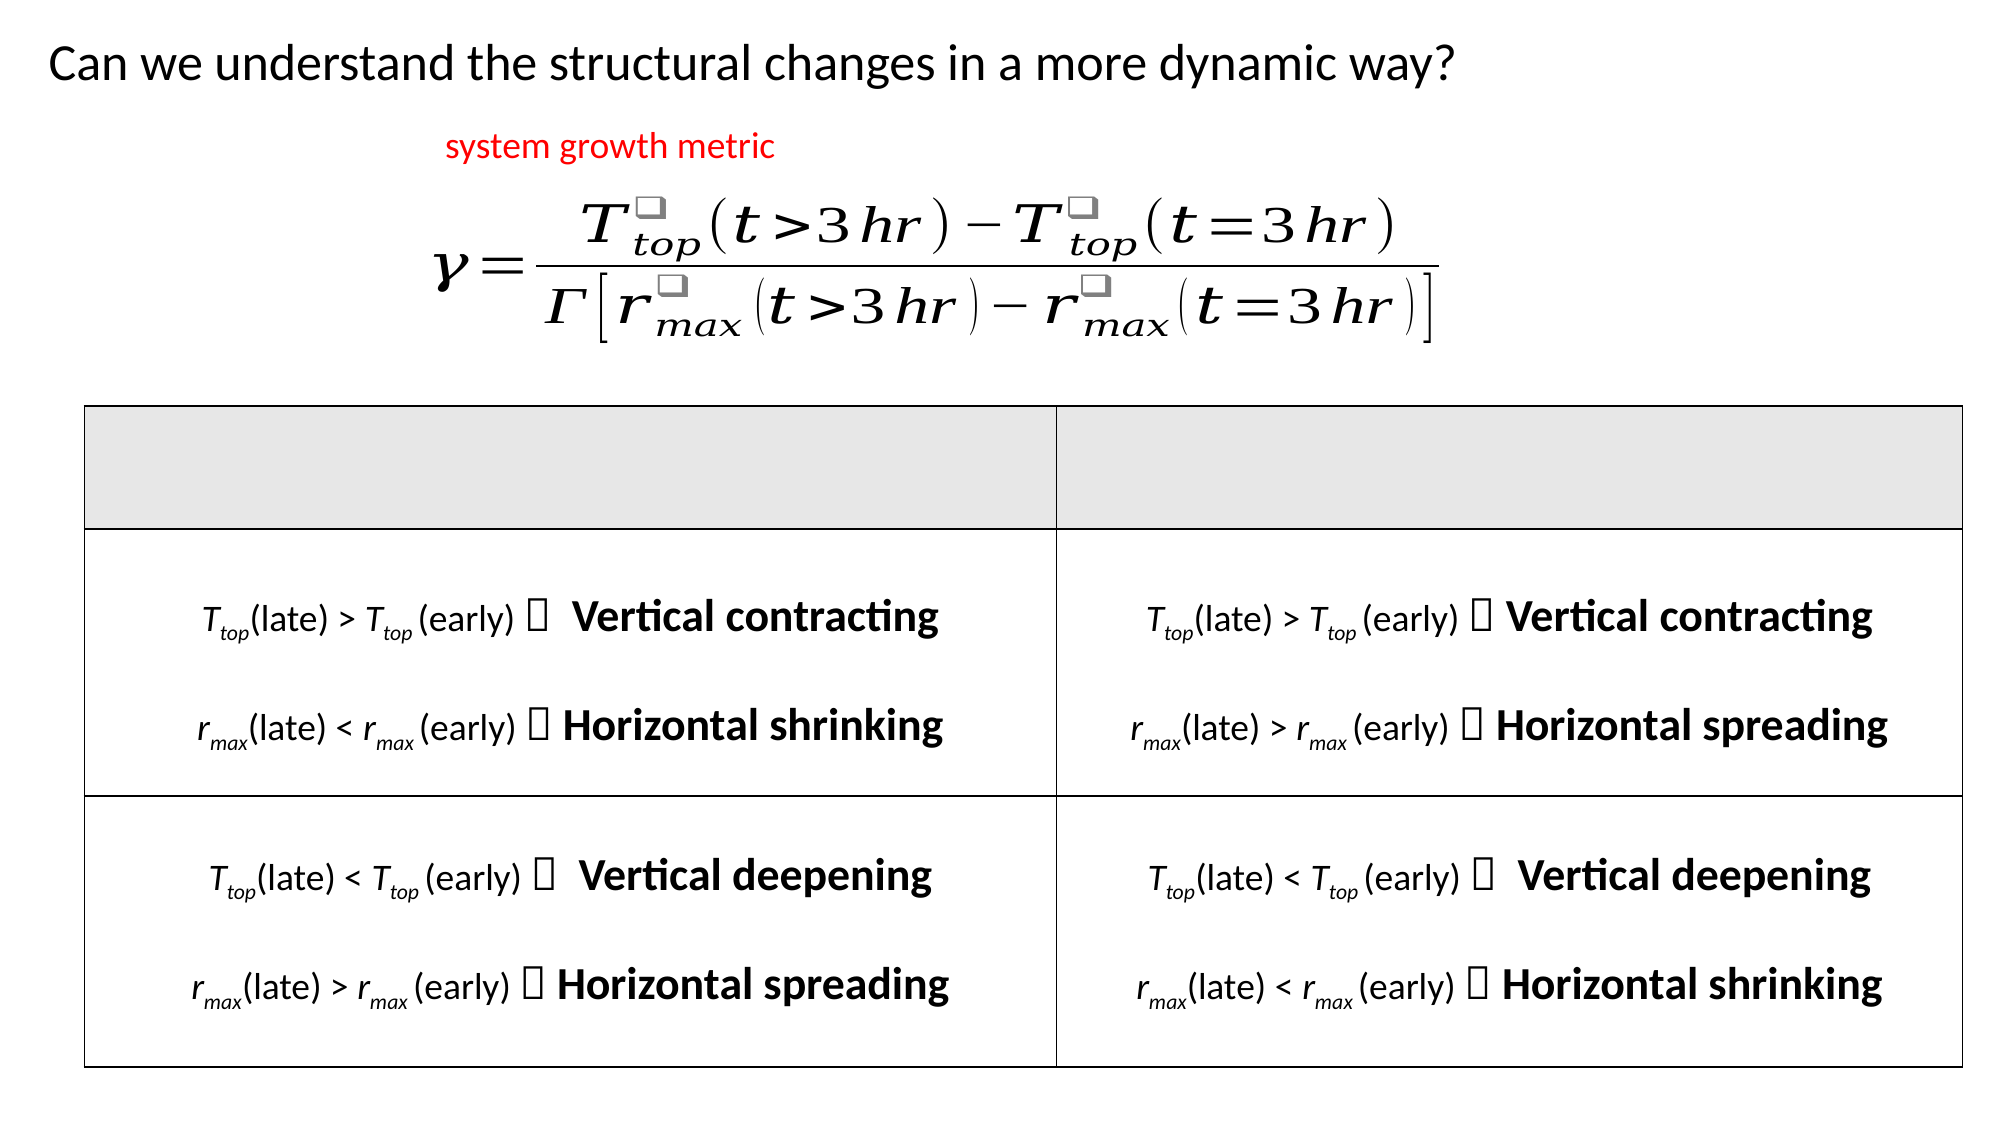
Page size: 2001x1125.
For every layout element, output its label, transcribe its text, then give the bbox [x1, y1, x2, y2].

text_box system growth metric [430, 113, 791, 174]
text_box Can we understand the structural changes in a more dynamic way? [33, 20, 1473, 98]
